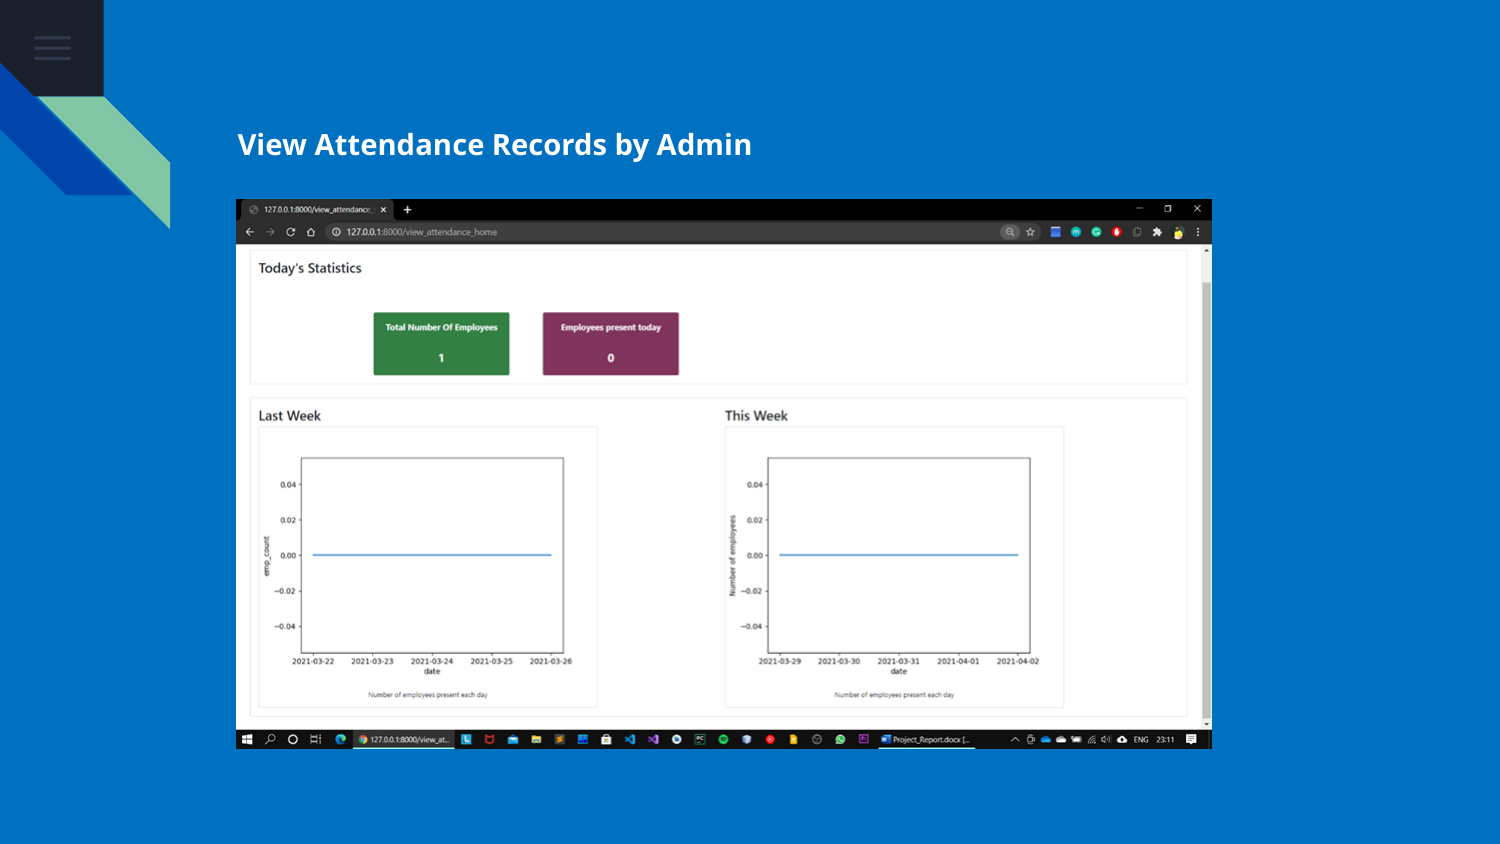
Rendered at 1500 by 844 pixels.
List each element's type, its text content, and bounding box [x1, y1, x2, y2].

title View Attendance Records by Admin [222, 76, 1378, 227]
picture [235, 199, 1212, 750]
